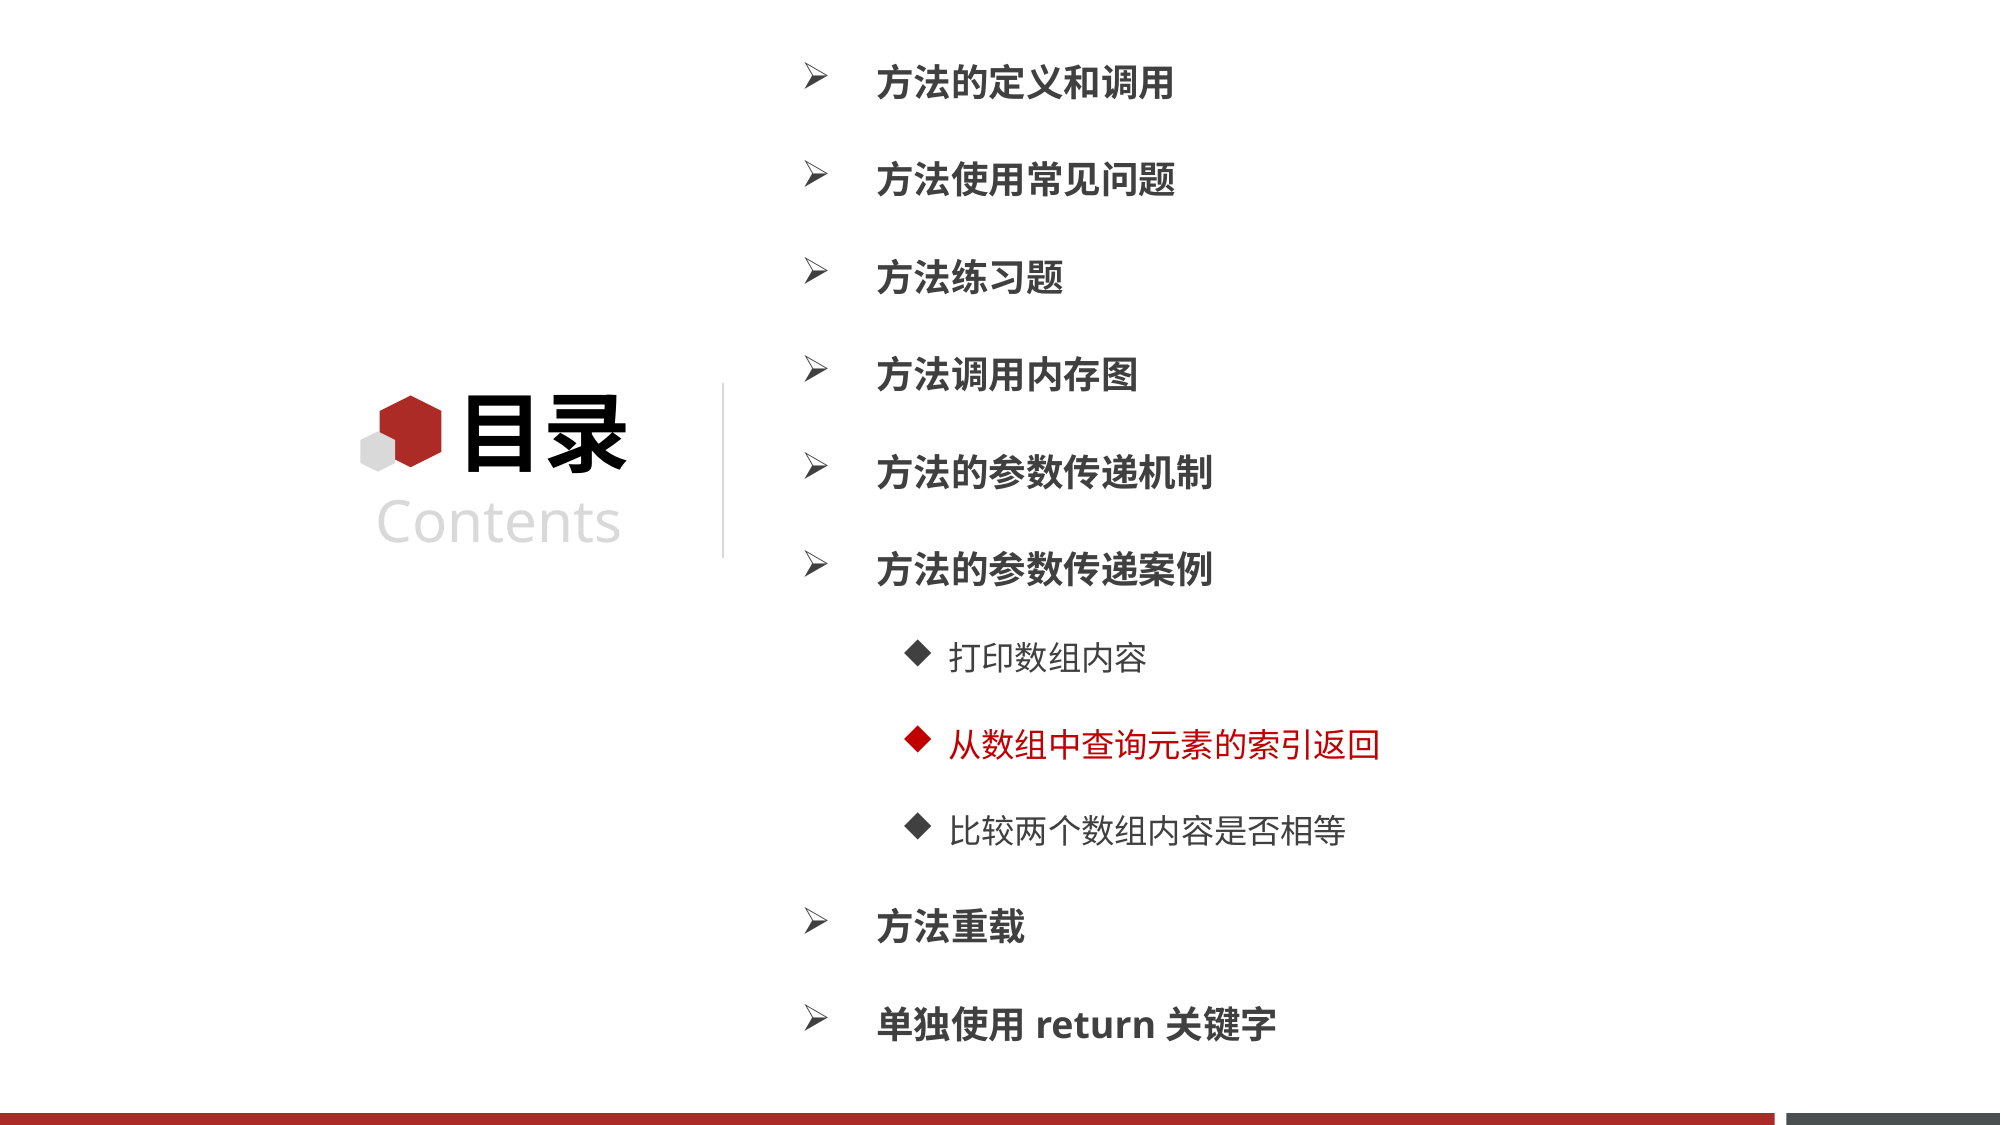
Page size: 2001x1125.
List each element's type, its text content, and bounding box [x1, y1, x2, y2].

list 方法的定义和调用 方法使用常见问题 方法练习题 方法调用内存图 方法的参数传递机制 方法的参数传递案例 打印数组内容 从数组中查询元素的索引返回 比较两个数组内容是否相等 方法重载 单独使用return关键字 [786, 104, 1806, 1053]
